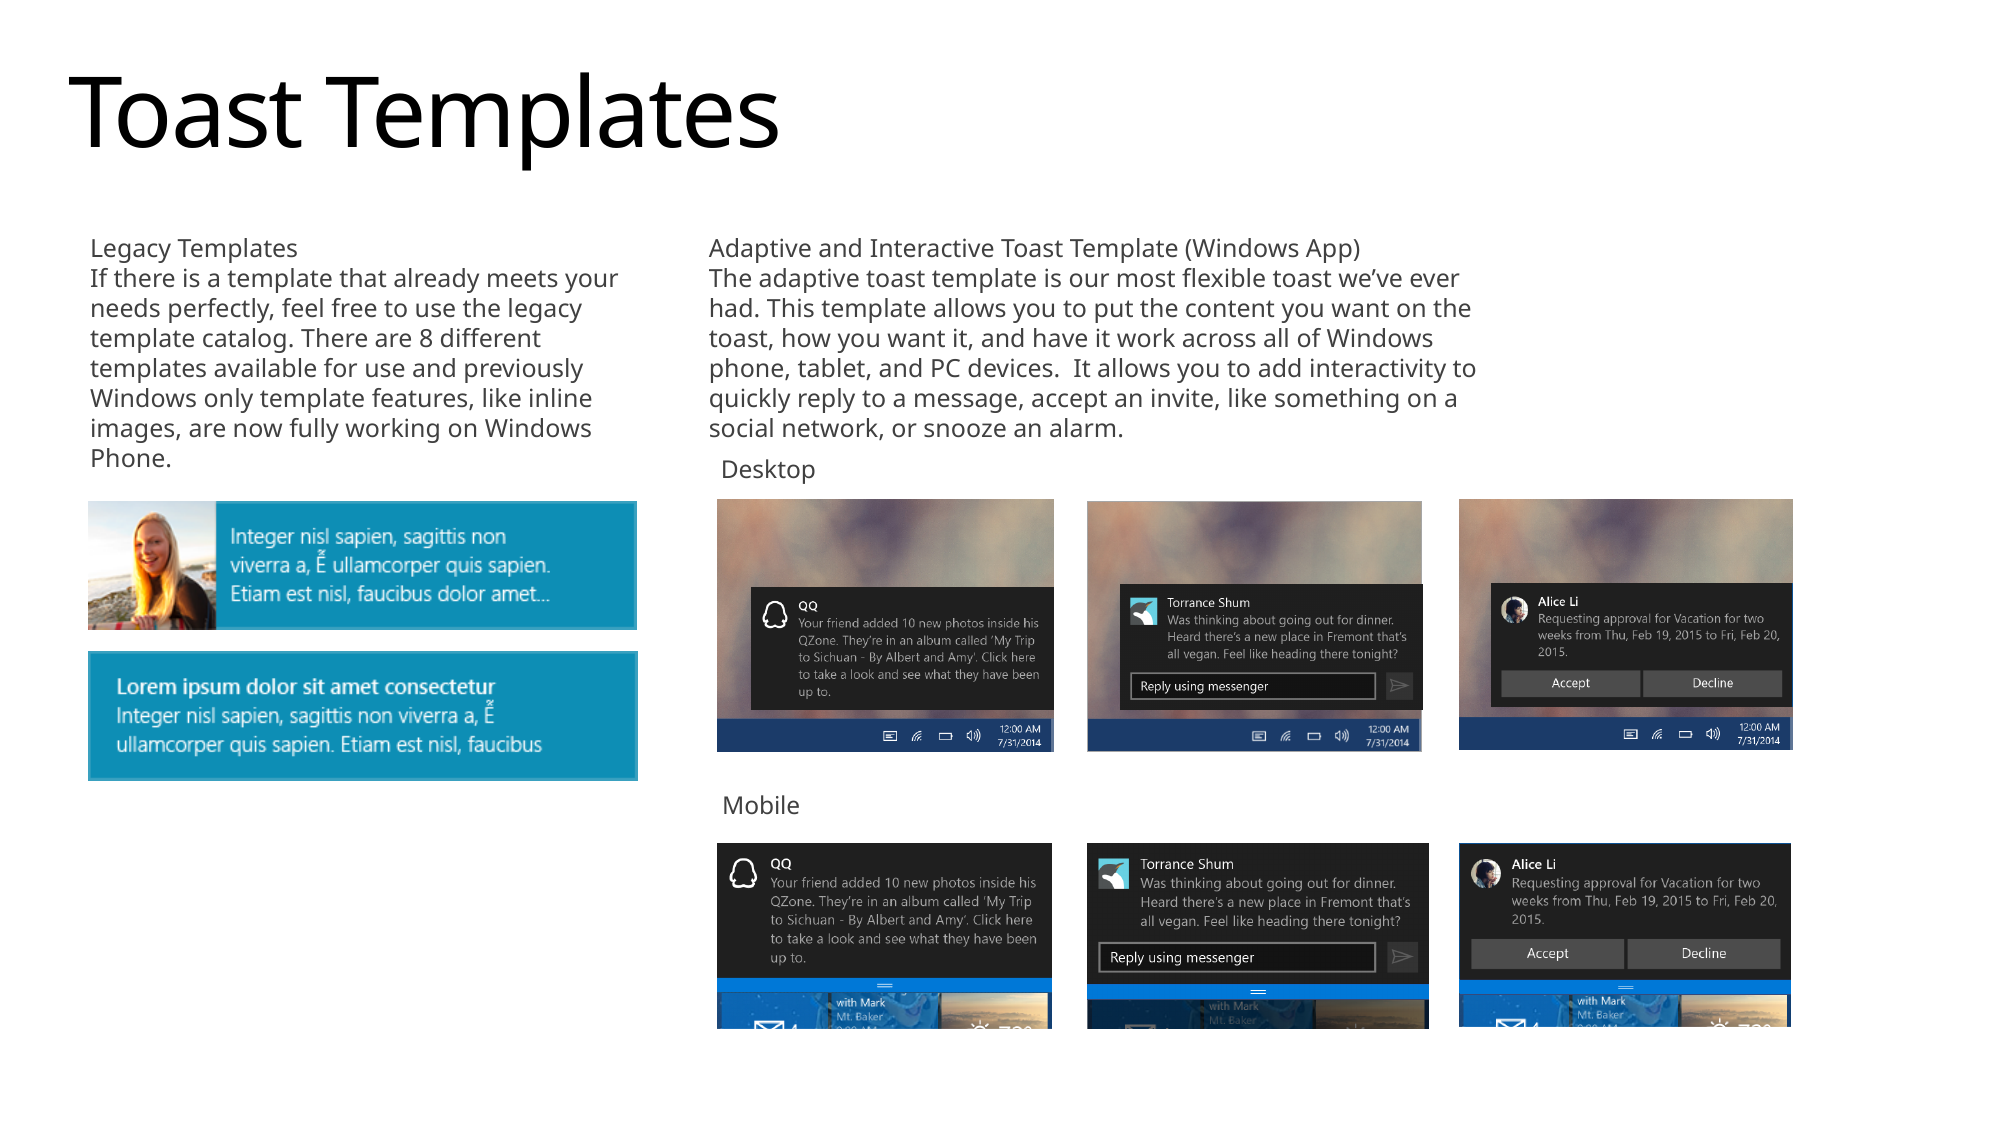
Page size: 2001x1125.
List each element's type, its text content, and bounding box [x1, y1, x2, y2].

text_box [717, 499, 1054, 753]
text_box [1087, 500, 1423, 753]
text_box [1087, 842, 1430, 1029]
text_box Desktop [691, 444, 846, 498]
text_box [1459, 499, 1793, 750]
text_box Adaptive and Interactive Toast Template (Windows App) The adaptive toast template is our most flexible toast we’ve ever had. This template allows you to put the content you want on the toast, how you want it, and have it work across all of Windows phone, tablet, and PC devices. It allows you to add interactivity to quickly reply to a message, accept an invite, like something on a social network, or snooze an alarm. [693, 225, 1515, 534]
text_box Legacy Templates If there is a template that already meets your needs perfectly, feel free to use the legacy template catalog. There are 8 different templates available for use and previously Windows only template features, like inline images, are now fully working on Windows Phone. [74, 225, 656, 534]
text_box Mobile [692, 780, 830, 834]
picture [88, 651, 639, 781]
title Toast Templates [44, 47, 1957, 196]
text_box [1459, 842, 1791, 1028]
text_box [717, 842, 1052, 1029]
picture [88, 501, 638, 631]
